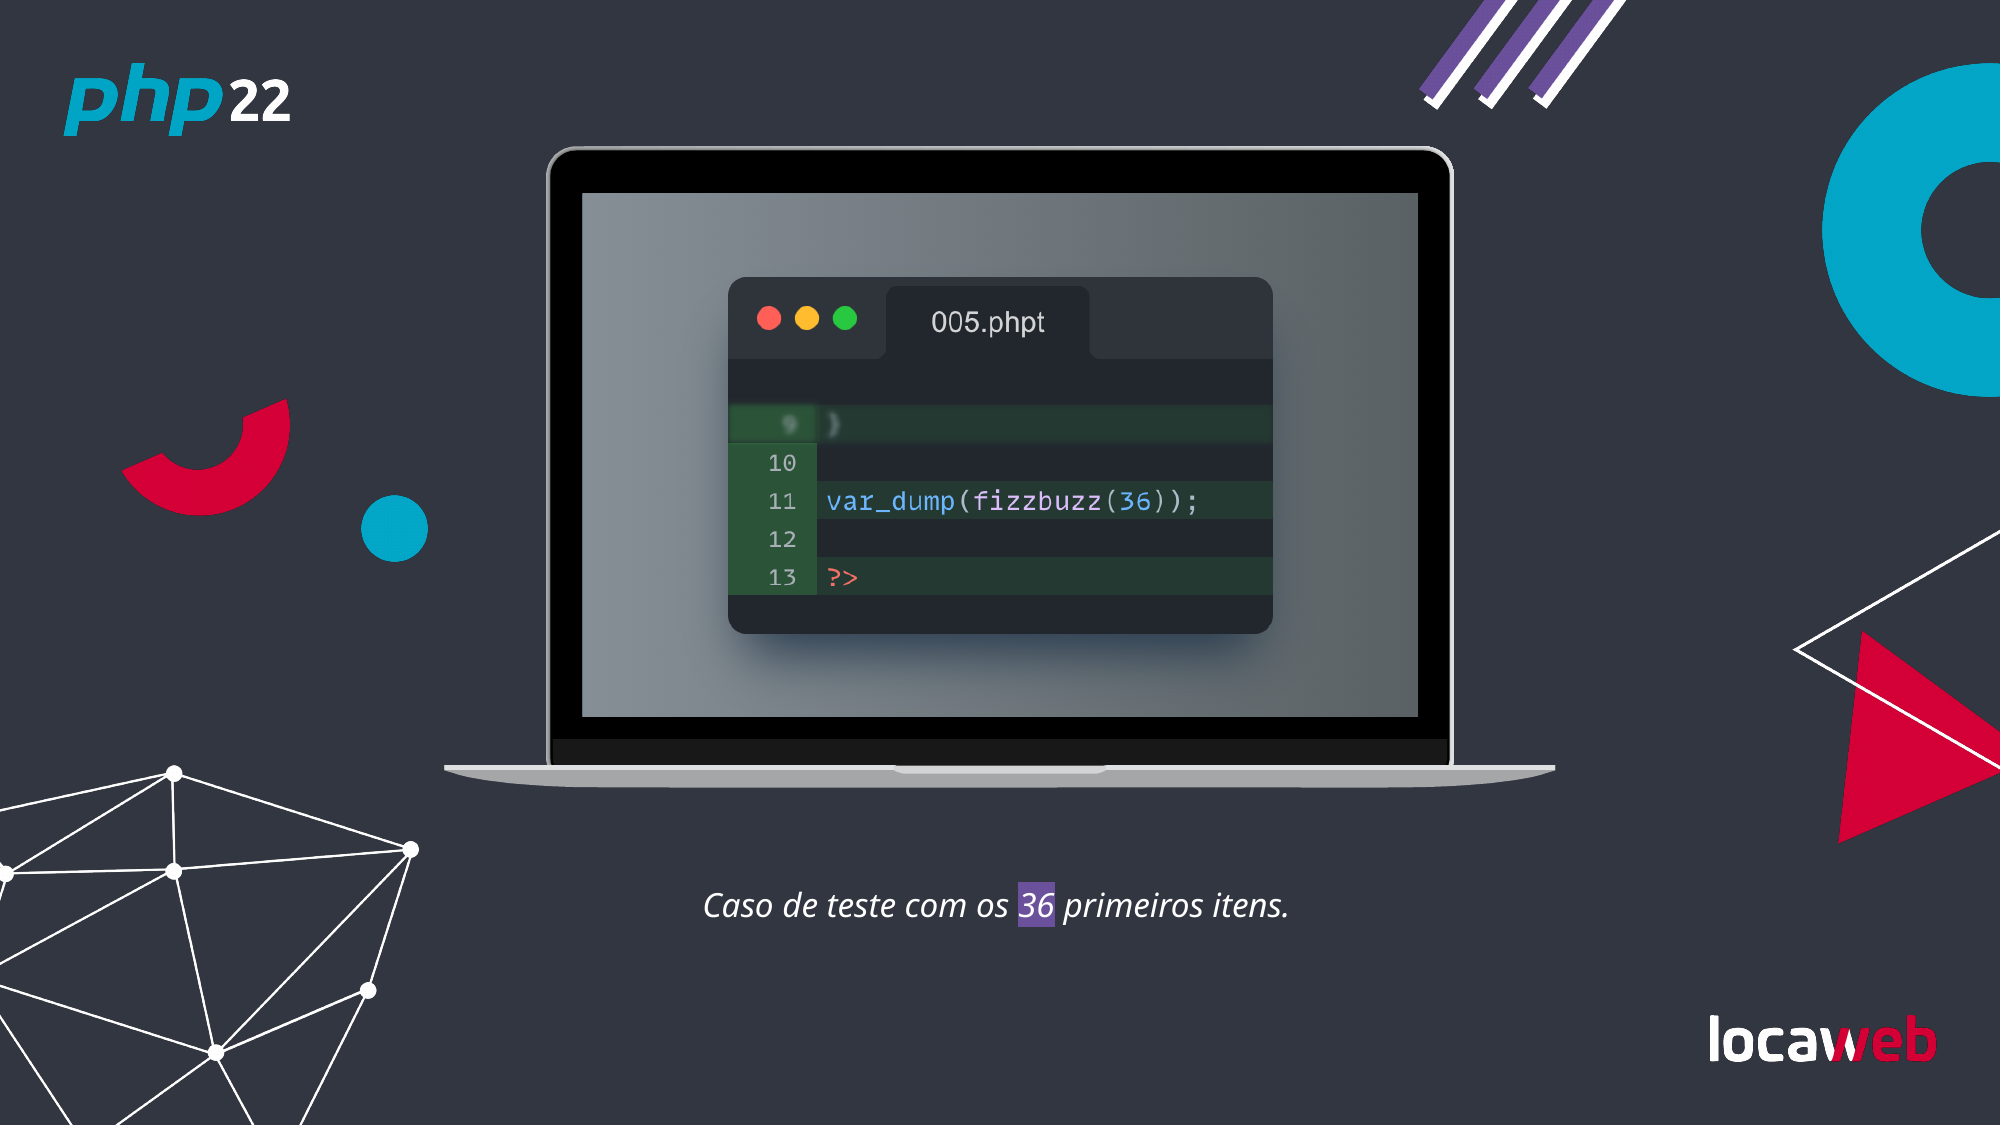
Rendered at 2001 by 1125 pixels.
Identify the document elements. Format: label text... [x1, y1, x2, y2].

picture [361, 495, 429, 563]
picture [581, 193, 1419, 717]
picture [1791, 495, 2000, 844]
picture [121, 398, 291, 516]
picture [1822, 63, 2000, 398]
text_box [444, 146, 1556, 788]
picture [1709, 1015, 1937, 1062]
picture [1417, 0, 1665, 110]
picture [0, 765, 419, 1125]
text_box Caso de teste com os 36 primeiros itens. [546, 868, 1456, 976]
picture [63, 63, 291, 137]
